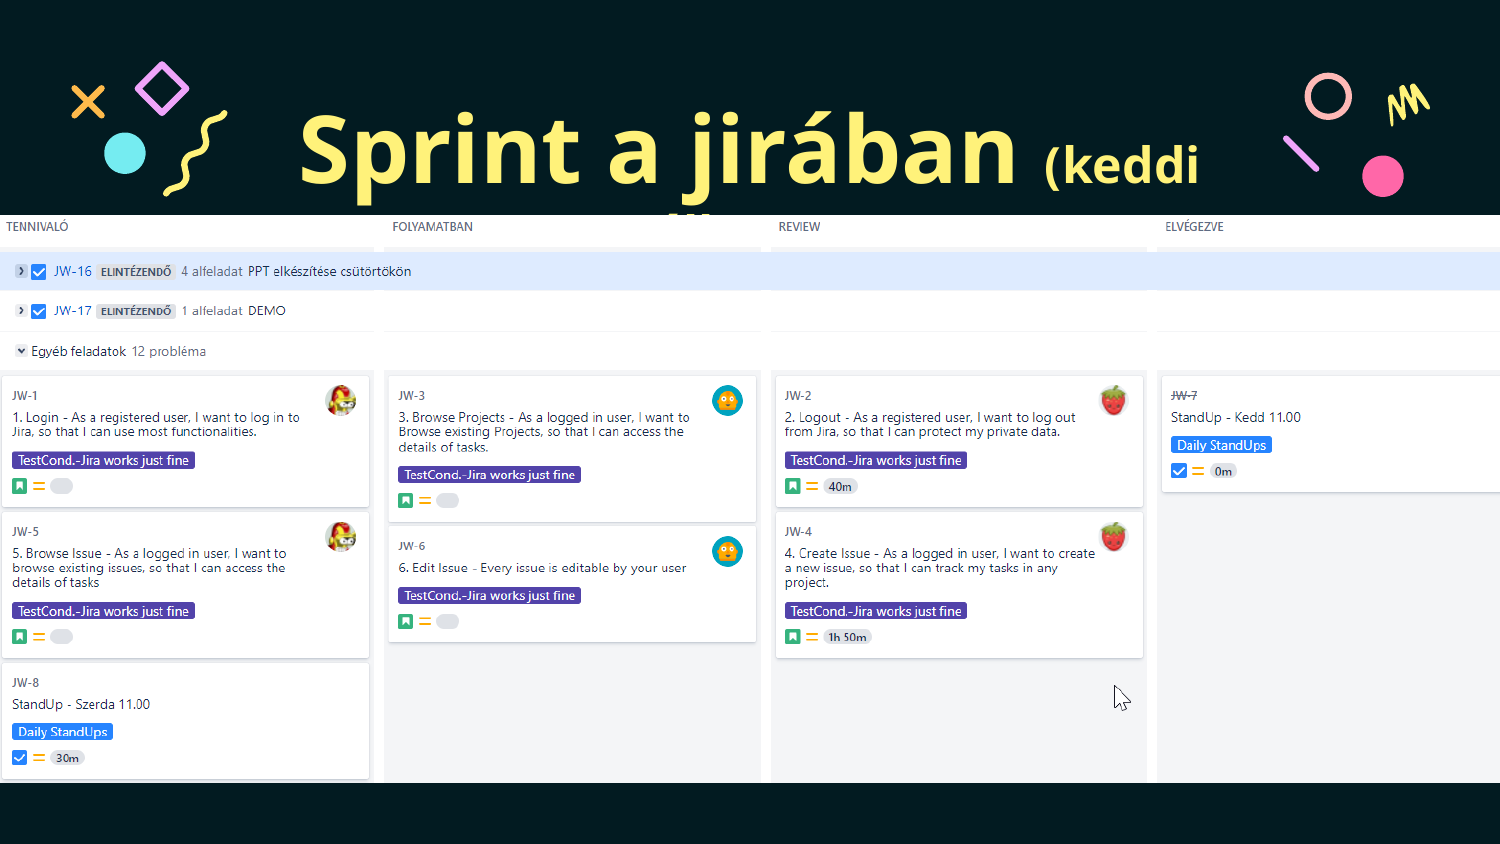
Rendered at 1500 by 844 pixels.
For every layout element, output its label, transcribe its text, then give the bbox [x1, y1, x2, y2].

picture [0, 215, 1500, 783]
title Sprint a jirában (keddi állapot) [257, 74, 1243, 187]
